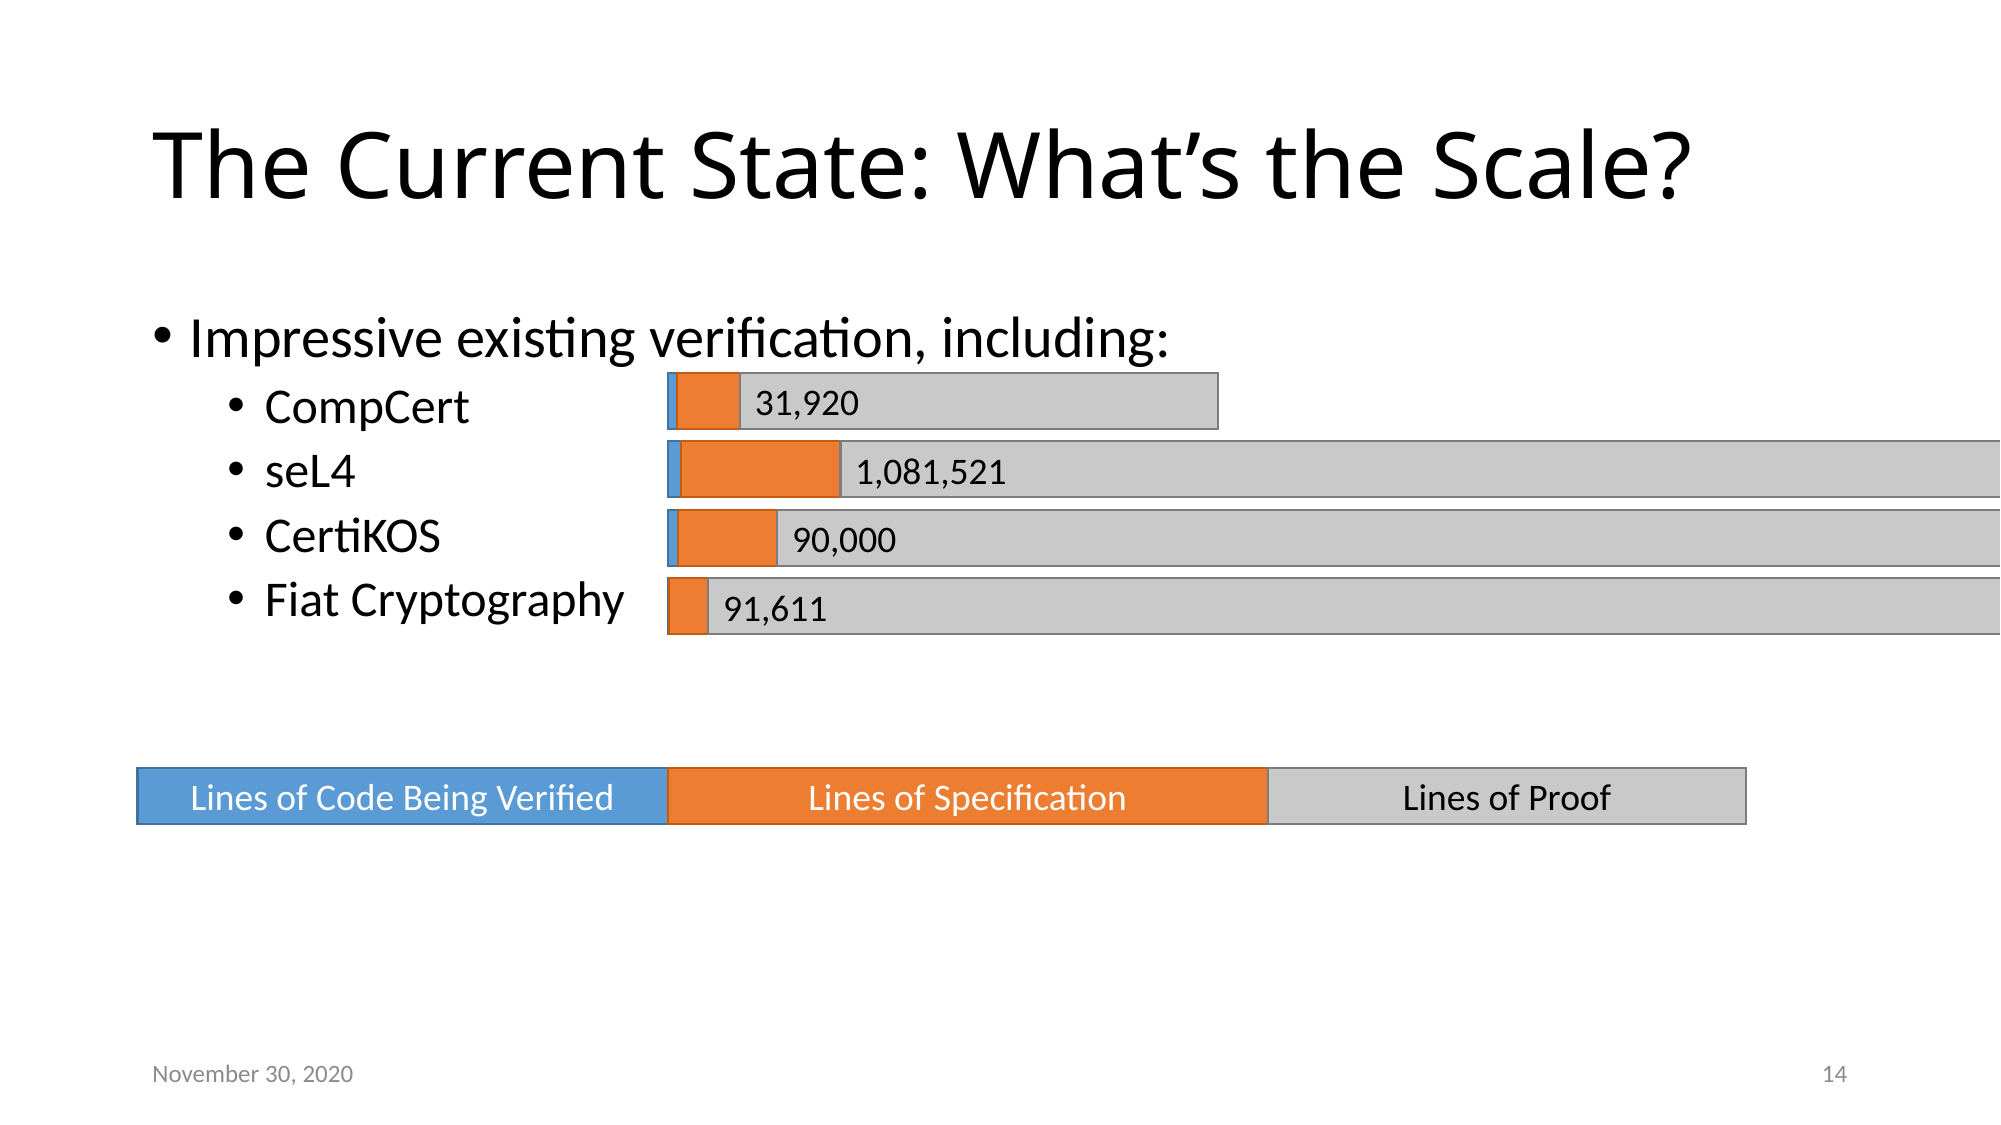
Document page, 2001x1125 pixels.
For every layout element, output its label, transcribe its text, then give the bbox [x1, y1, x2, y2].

text_box 91,611 [707, 577, 2000, 635]
slide_number 14 [1412, 1042, 1863, 1103]
text_box 31,920 [739, 372, 1219, 430]
text_box 1,081,521 [839, 440, 2000, 498]
text_box 90,000 [776, 509, 2000, 567]
text_box Lines of Proof [1267, 767, 1747, 825]
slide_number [137, 1042, 588, 1103]
title The Current State: What’s the Scale? [137, 59, 1863, 278]
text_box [667, 441, 841, 498]
text_box Lines of Code Being Verified [136, 767, 667, 825]
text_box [667, 509, 778, 566]
text_box Lines of Specification [667, 767, 1267, 825]
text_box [667, 372, 740, 429]
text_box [667, 578, 709, 635]
list Impressive existing verification, including: CompCert seL4 CertiKOS Fiat Cryptography [137, 299, 1863, 1014]
